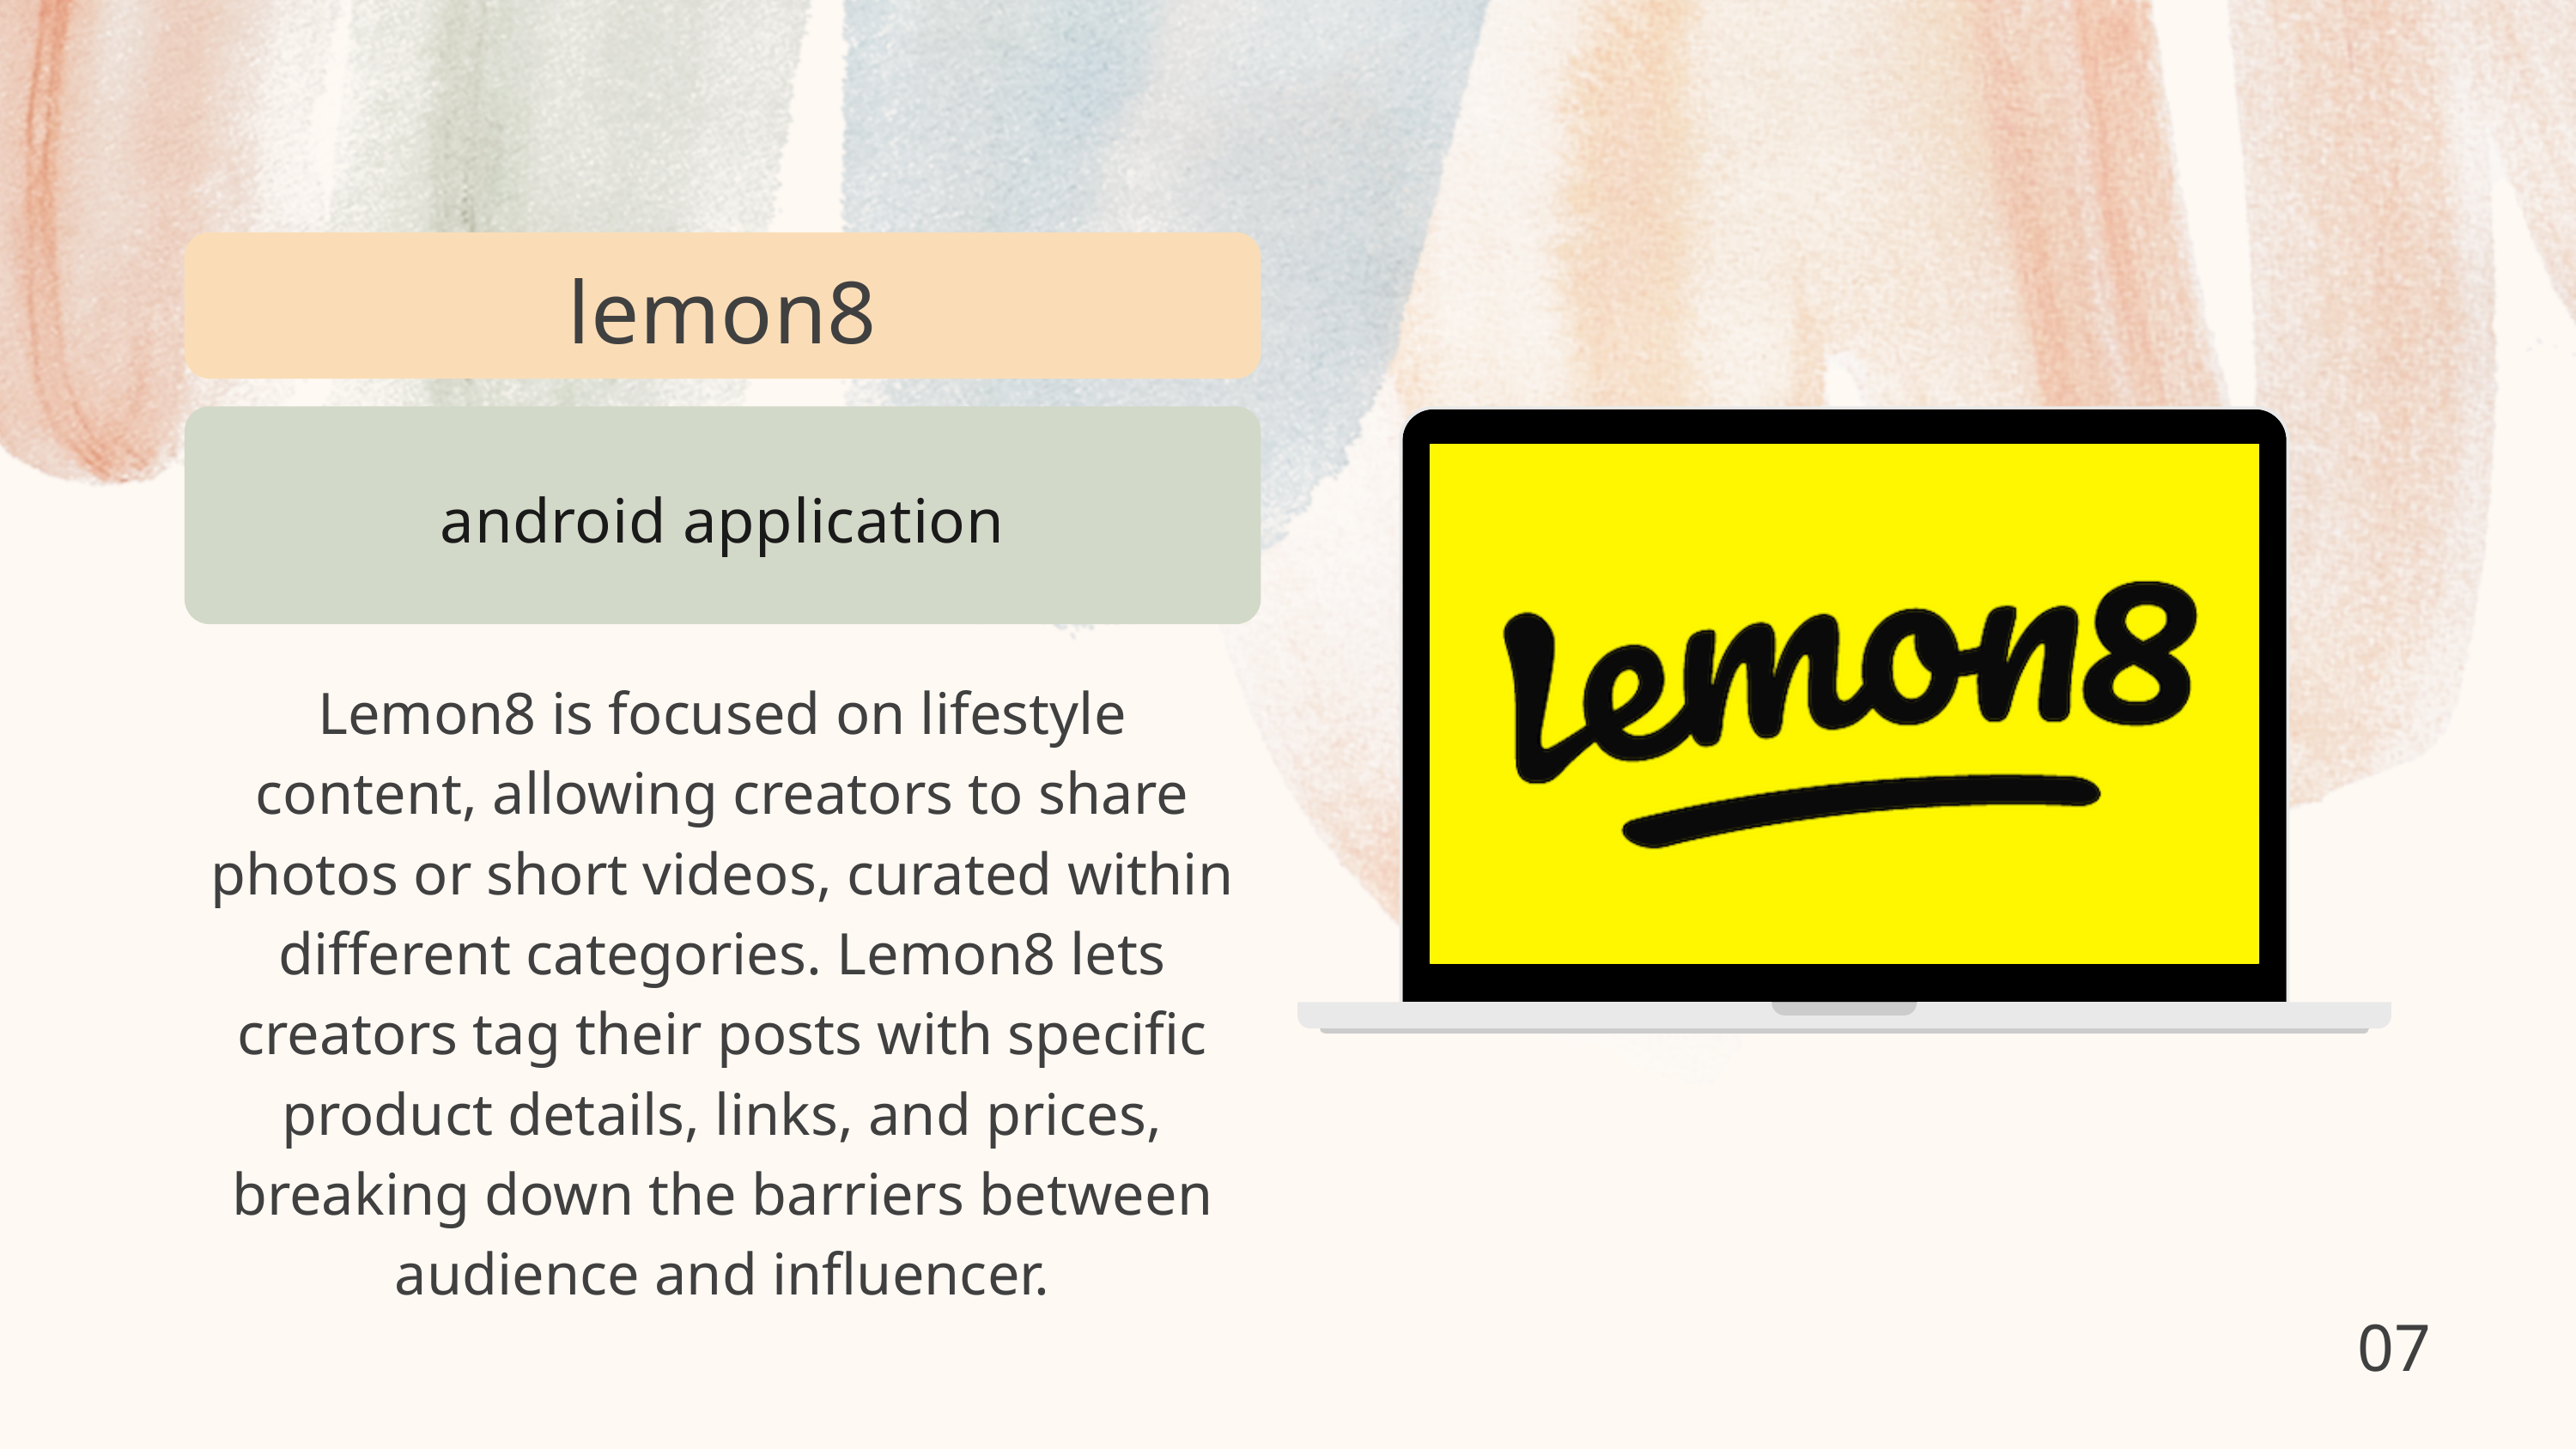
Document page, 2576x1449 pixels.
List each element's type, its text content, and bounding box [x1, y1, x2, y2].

text_box [0, 0, 2576, 1449]
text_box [184, 406, 1261, 625]
text_box Lemon8 is focused on lifestyle content, allowing creators to share photos or short videos, curated within different categories. Lemon8 lets creators tag their posts with specific product details, links, and prices, breaking down the barriers between audience and influencer. [206, 665, 1239, 1307]
text_box 07 [1833, 1294, 2432, 1385]
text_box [184, 232, 1261, 379]
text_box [1297, 406, 2392, 1034]
